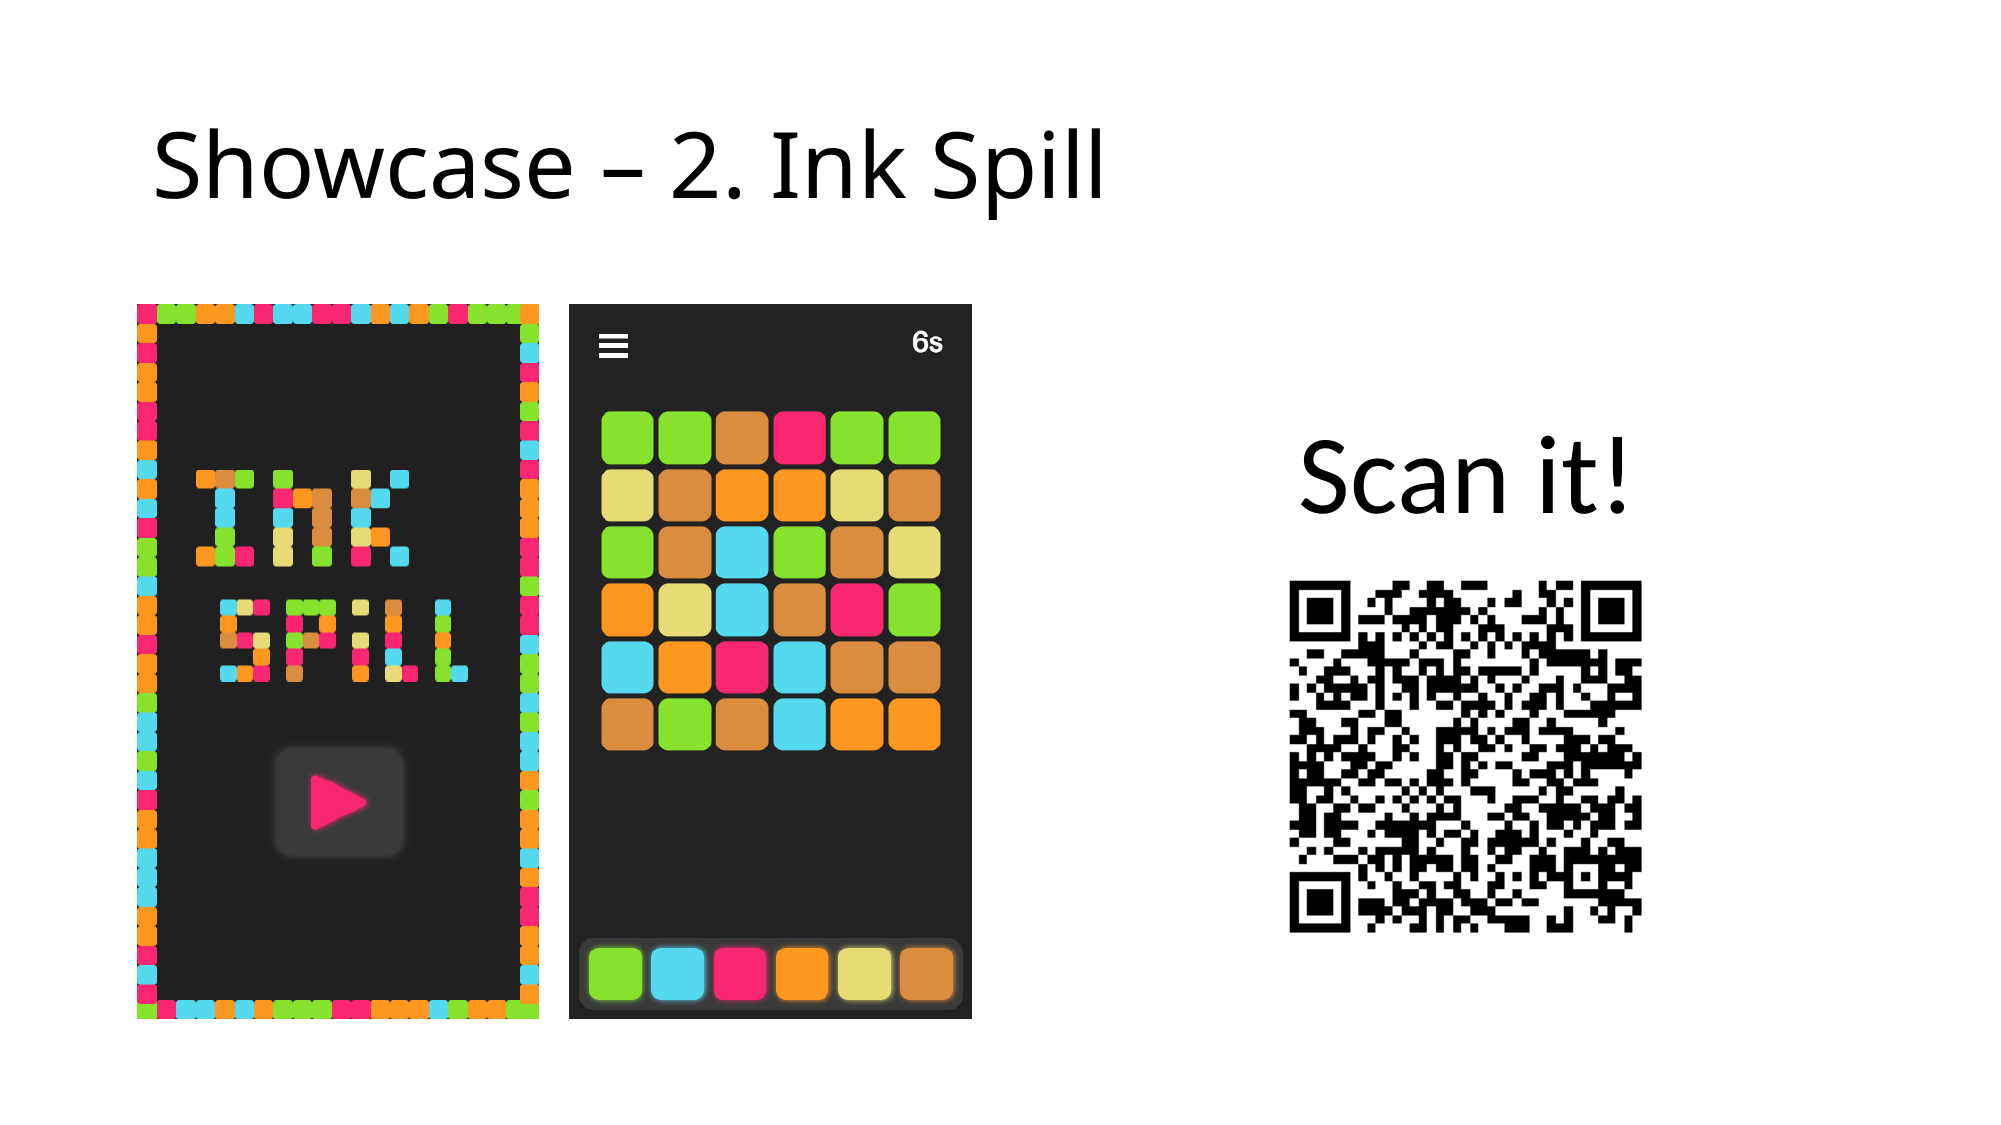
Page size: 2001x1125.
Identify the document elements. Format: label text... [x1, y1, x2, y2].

title Showcase – 2. Ink Spill [137, 59, 1863, 278]
text_box Scan it! [1283, 393, 1652, 544]
picture [137, 304, 539, 1019]
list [569, 304, 972, 1019]
picture [1282, 573, 1651, 942]
